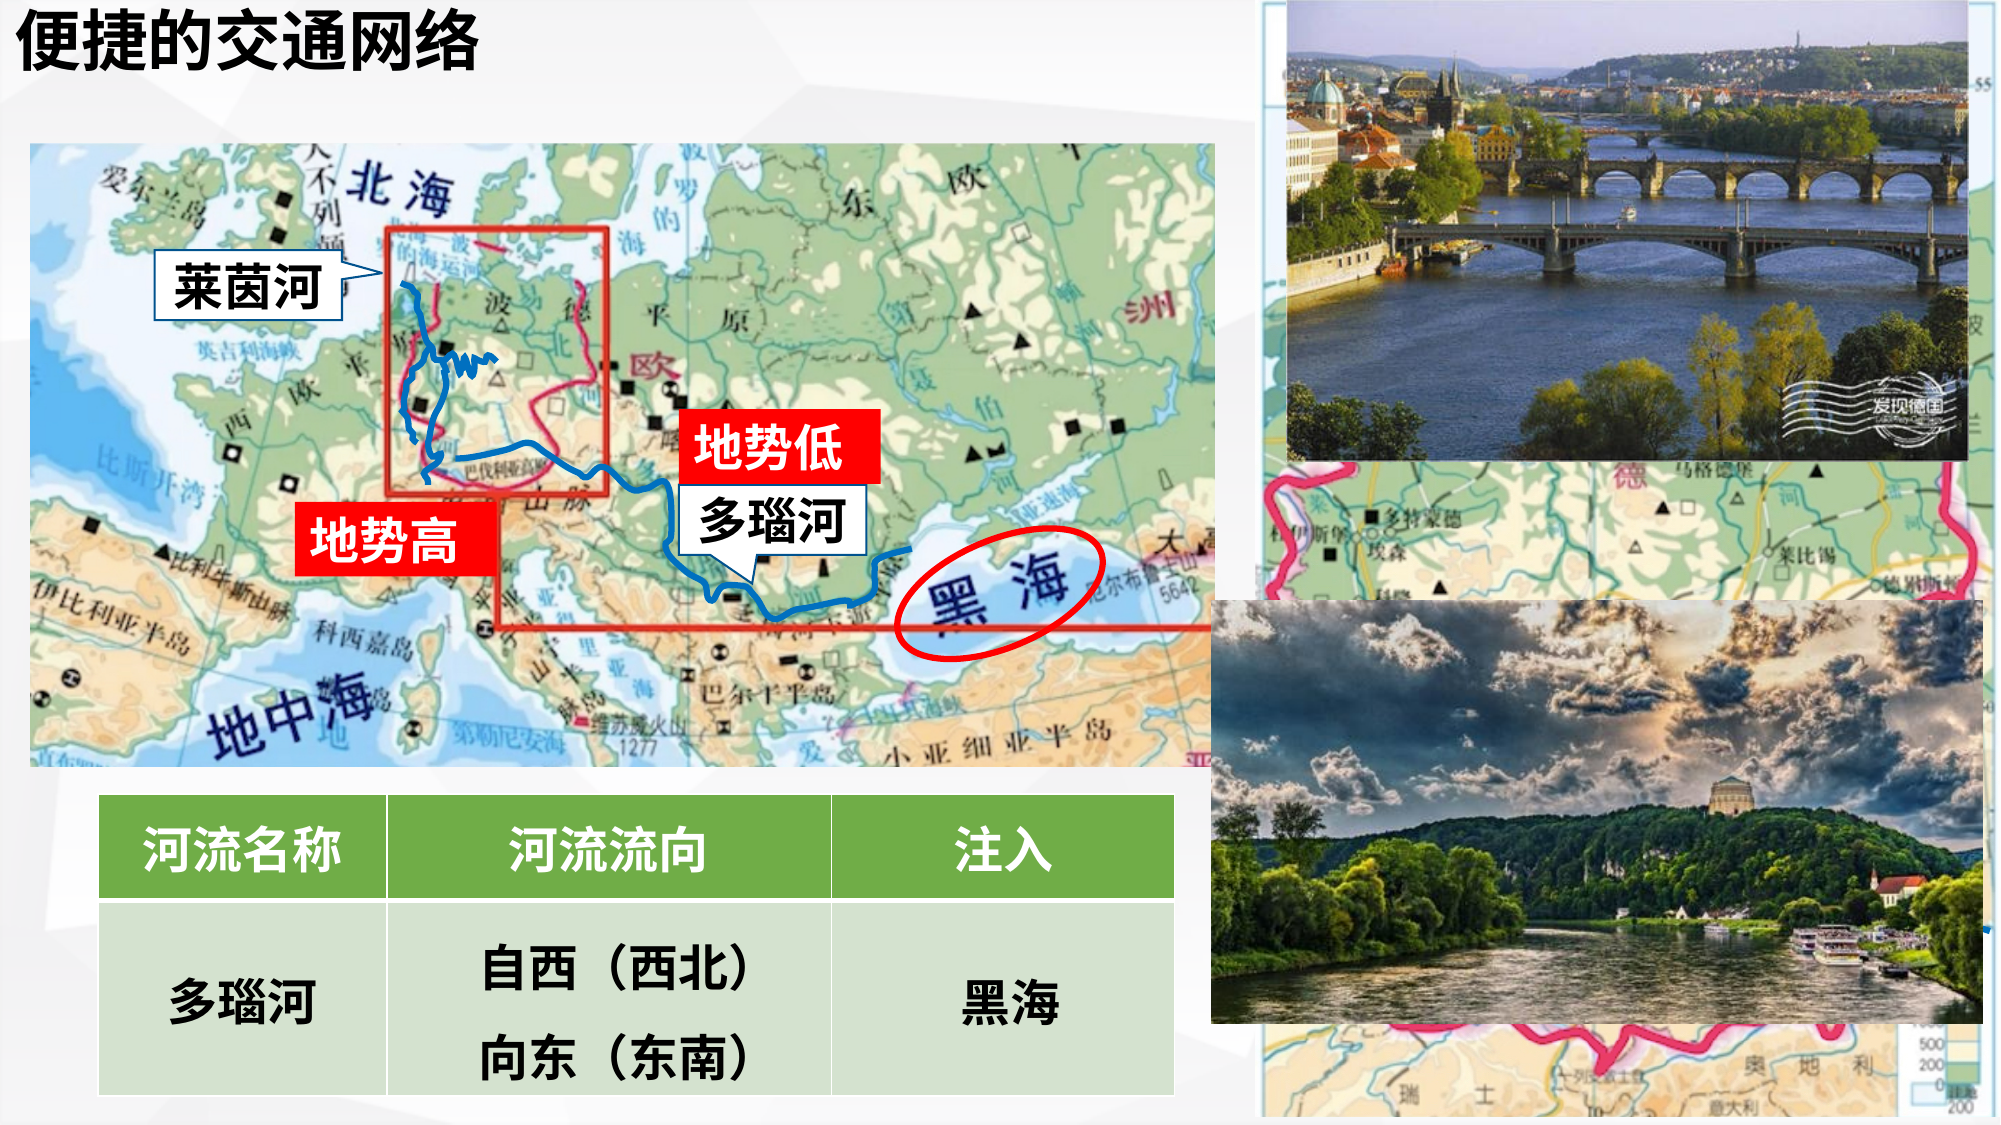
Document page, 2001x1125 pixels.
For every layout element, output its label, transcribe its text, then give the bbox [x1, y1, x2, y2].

table_header 河流流向 [388, 795, 831, 898]
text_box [1983, 800, 1990, 984]
table_cell [388, 903, 831, 1095]
text_box 便捷的交通网络 [0, 0, 497, 87]
table_cell [832, 903, 1174, 1095]
text_box 自西（西北）向东（东南） [463, 898, 810, 1094]
picture [0, 0, 2001, 1125]
table_header 河流名称 [99, 795, 386, 898]
table_header 注入 [832, 795, 1174, 898]
text_box 黑海 [945, 963, 1076, 1039]
table_cell 多瑙河 [99, 903, 386, 1095]
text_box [400, 282, 497, 485]
